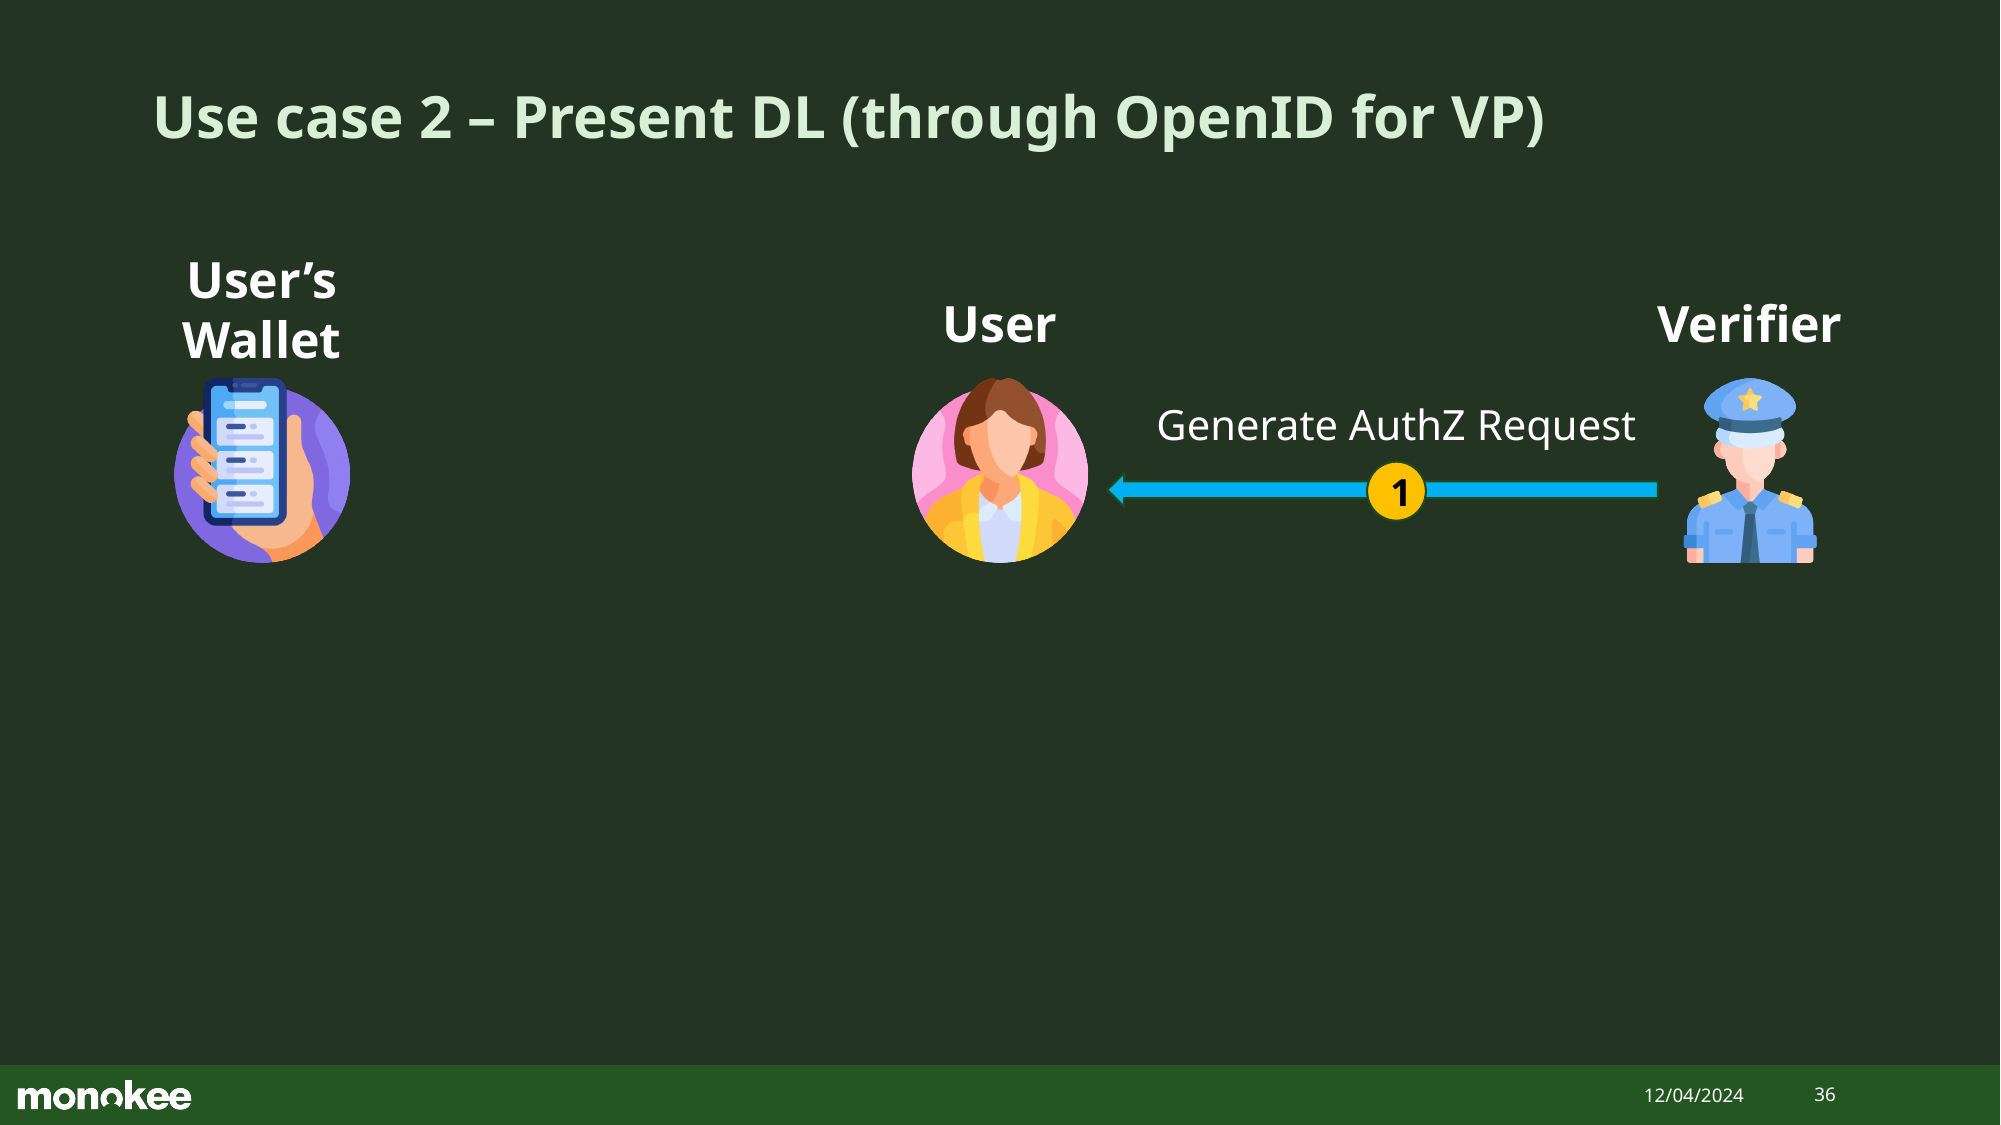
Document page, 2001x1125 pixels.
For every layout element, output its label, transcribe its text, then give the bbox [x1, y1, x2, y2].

picture [17, 1080, 192, 1110]
text_box User’s Wallet [167, 241, 357, 376]
text_box [1426, 480, 1657, 500]
picture [1657, 378, 1842, 563]
slide_number 36 [1783, 1065, 1867, 1125]
picture [169, 378, 354, 563]
text_box Generate AuthZ Request [1141, 391, 1652, 457]
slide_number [1603, 1065, 1783, 1125]
text_box 1 [1366, 460, 1427, 522]
picture [907, 378, 1092, 563]
text_box [1105, 470, 1367, 510]
title Use case 2 – Present DL (through OpenID for VP) [137, 59, 1863, 179]
text_box User [927, 285, 1073, 361]
text_box Verifier [1642, 285, 1858, 361]
